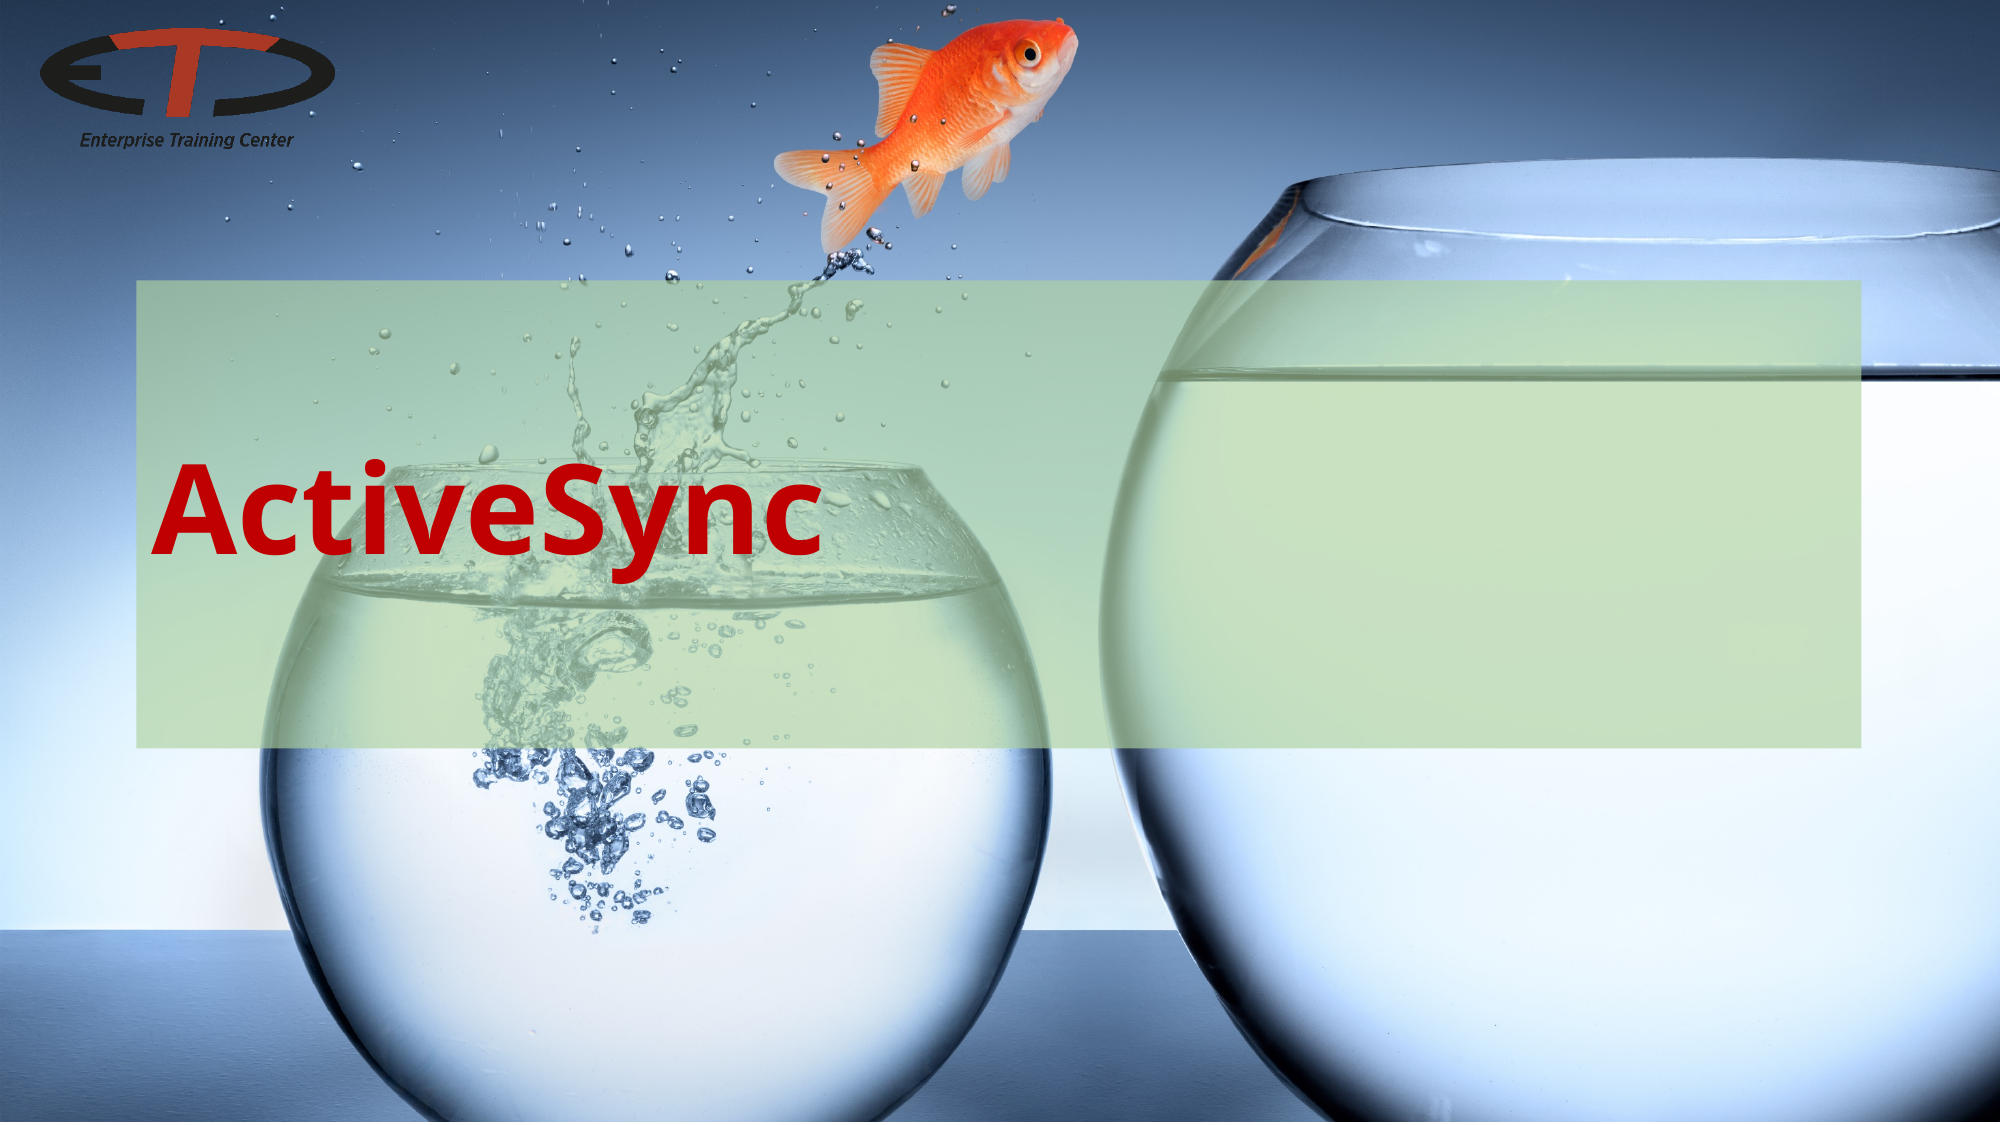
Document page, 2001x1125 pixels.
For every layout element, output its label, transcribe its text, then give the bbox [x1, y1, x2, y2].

title ActiveSync [136, 280, 1862, 749]
picture [0, 0, 2000, 1122]
